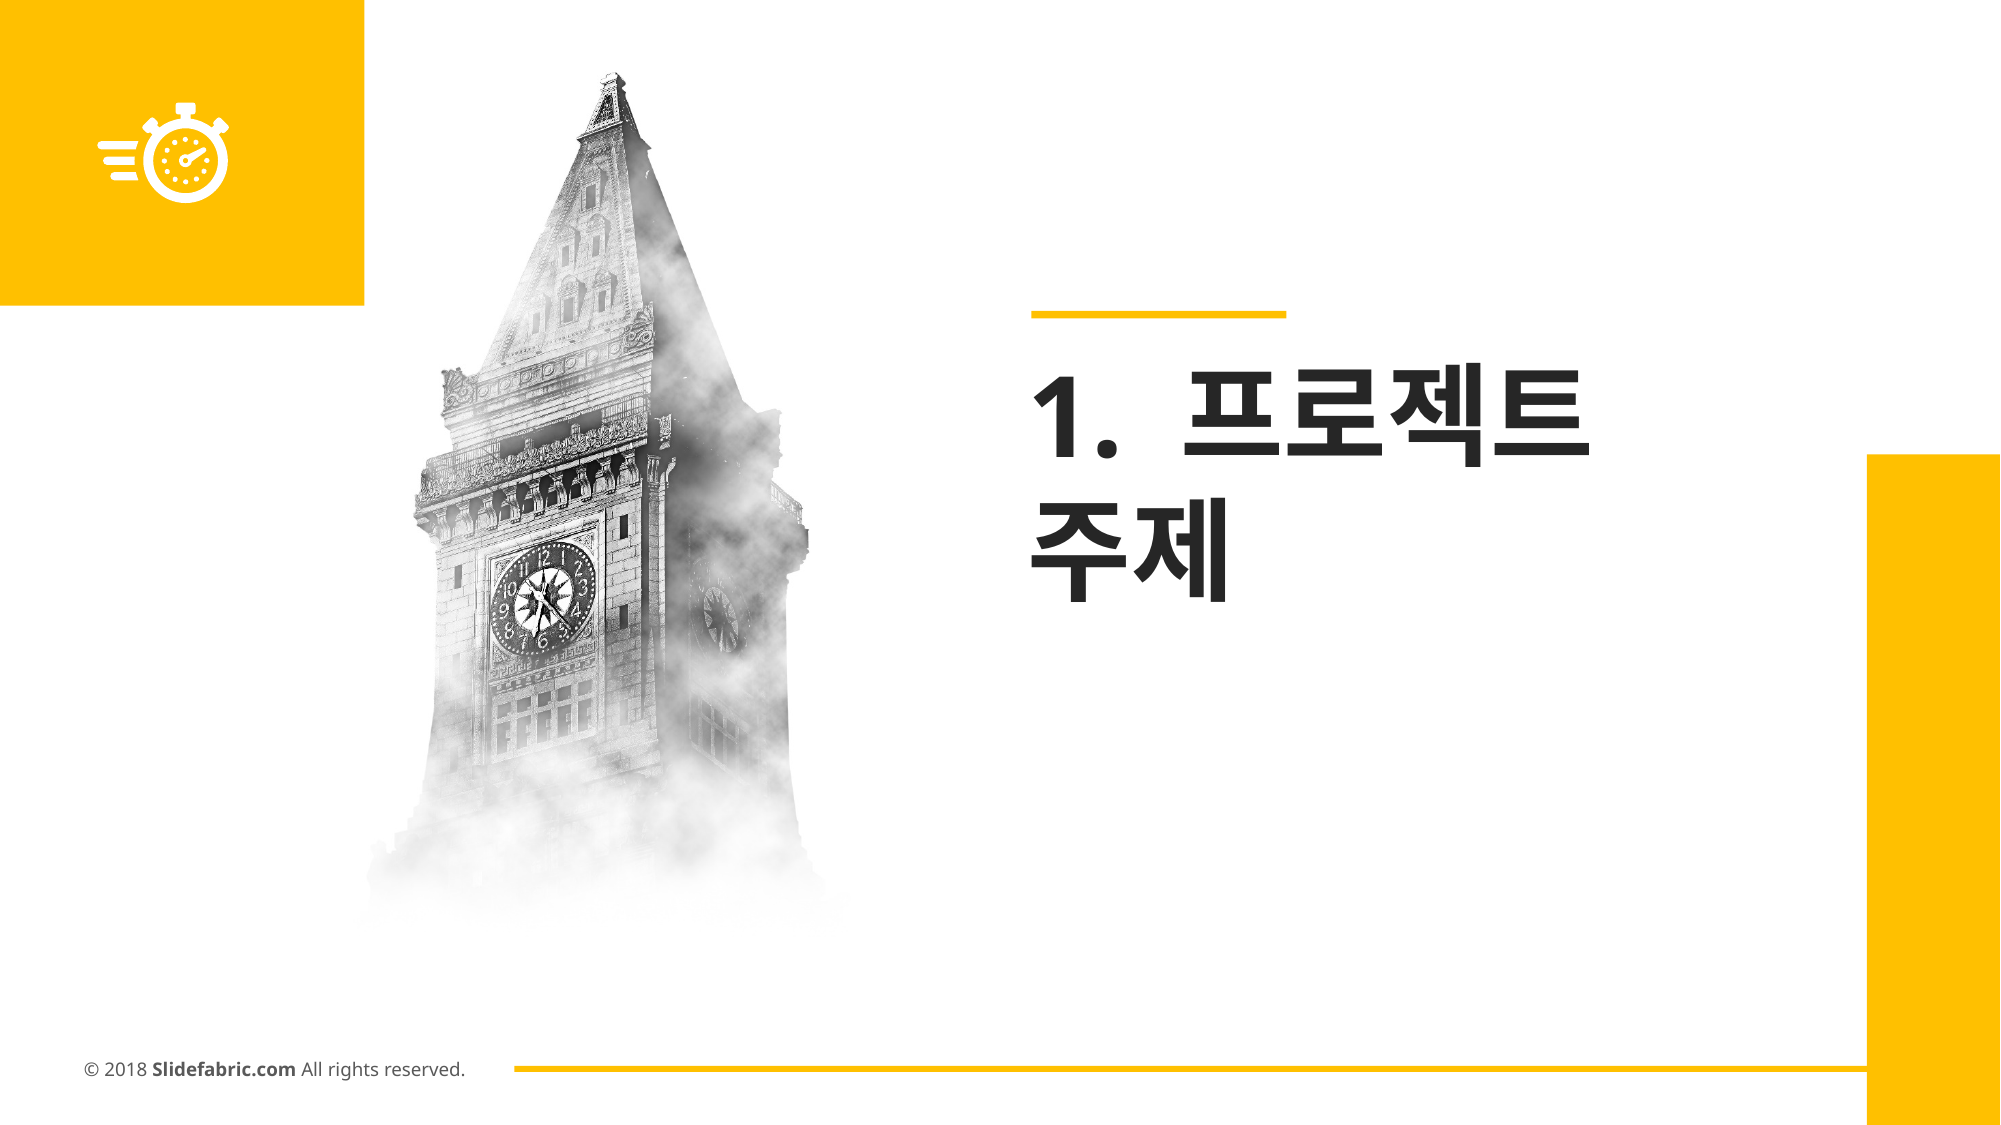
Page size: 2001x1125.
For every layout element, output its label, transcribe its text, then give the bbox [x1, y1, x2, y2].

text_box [97, 102, 230, 204]
text_box 1. 프로젝트 주제 [1143, 338, 1747, 623]
text_box [1866, 453, 2000, 1125]
text_box [0, 0, 365, 307]
picture [51, 33, 1143, 979]
text_box [1143, 310, 1287, 319]
